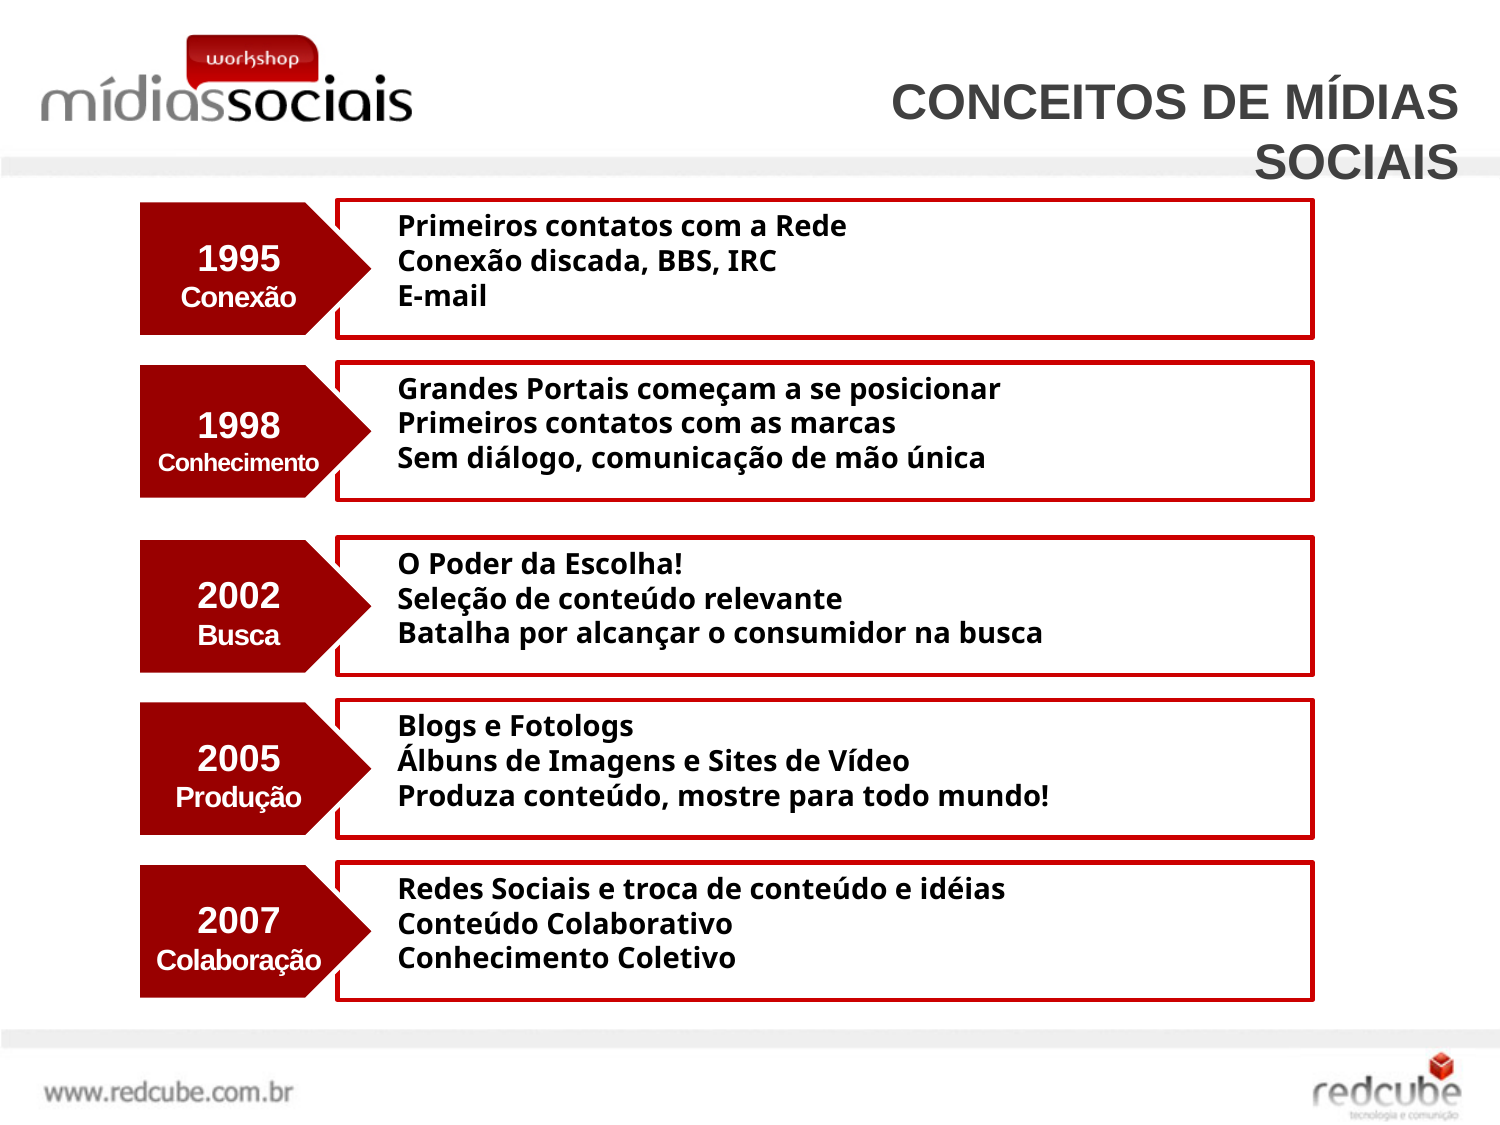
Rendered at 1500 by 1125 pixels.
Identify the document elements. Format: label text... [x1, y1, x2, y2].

text_box Conceitos de Mídias Sociais [724, 62, 1475, 198]
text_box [137, 537, 1313, 676]
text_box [137, 199, 1313, 338]
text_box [137, 362, 1313, 501]
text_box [137, 699, 1313, 838]
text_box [137, 862, 1313, 1001]
picture [0, 1029, 1500, 1125]
picture [0, 0, 1500, 178]
